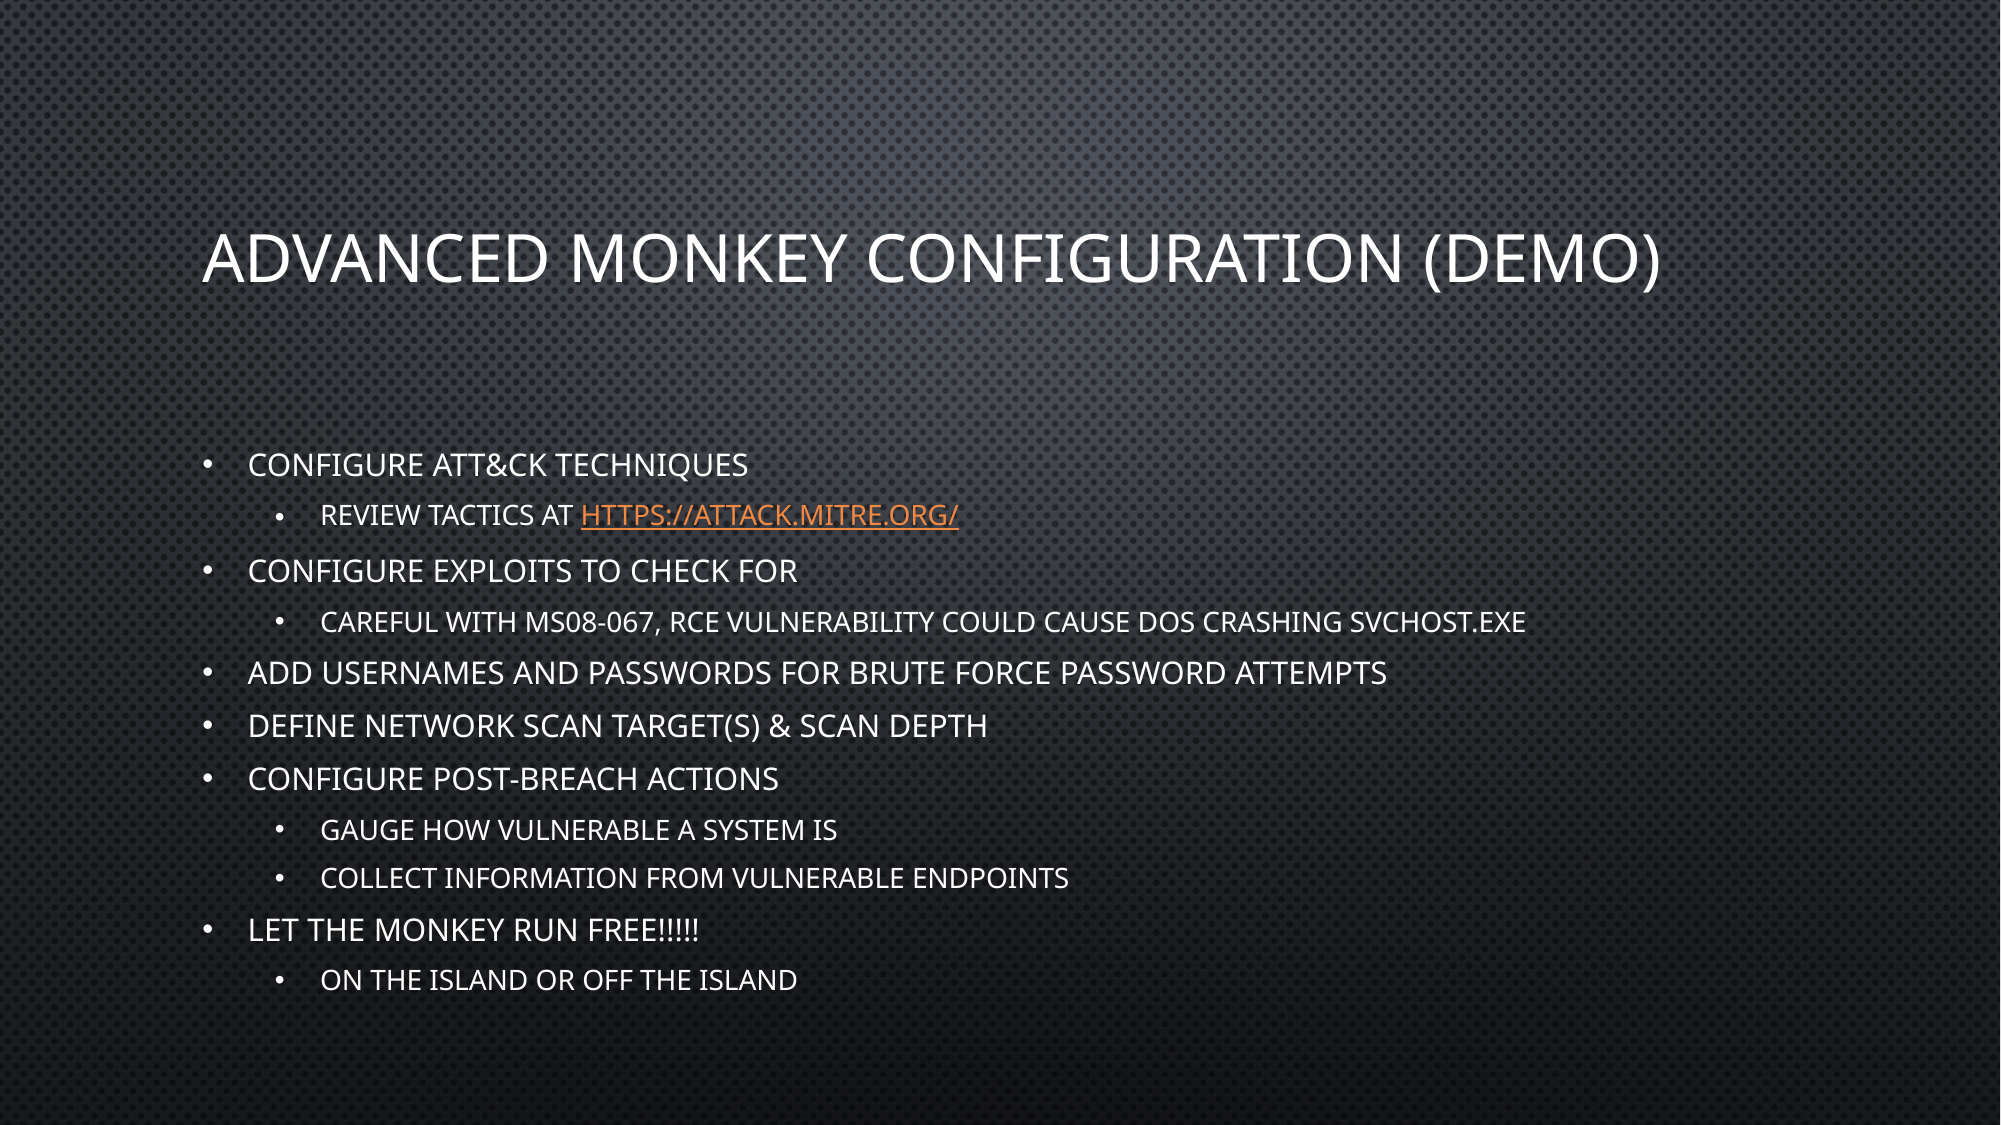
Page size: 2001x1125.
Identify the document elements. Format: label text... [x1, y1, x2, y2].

list Configure ATT&CK techniques Review tactics at https://attack.mitre.org/ Configure exploits to check for Careful with MS08-067, RCE vulnerability could cause DoS crashing SVCHOST.EXE Add usernames and passwords for brute force password attempts Define network scan target(s) & scan depth Configure post-breach actions Gauge how vulnerable a system is Collect information from vulnerable endpoints Let the monkey run free!!!!! On the island or off the island [187, 437, 1813, 1007]
title advanced monkey configuration (DEMO) [187, 99, 1813, 413]
